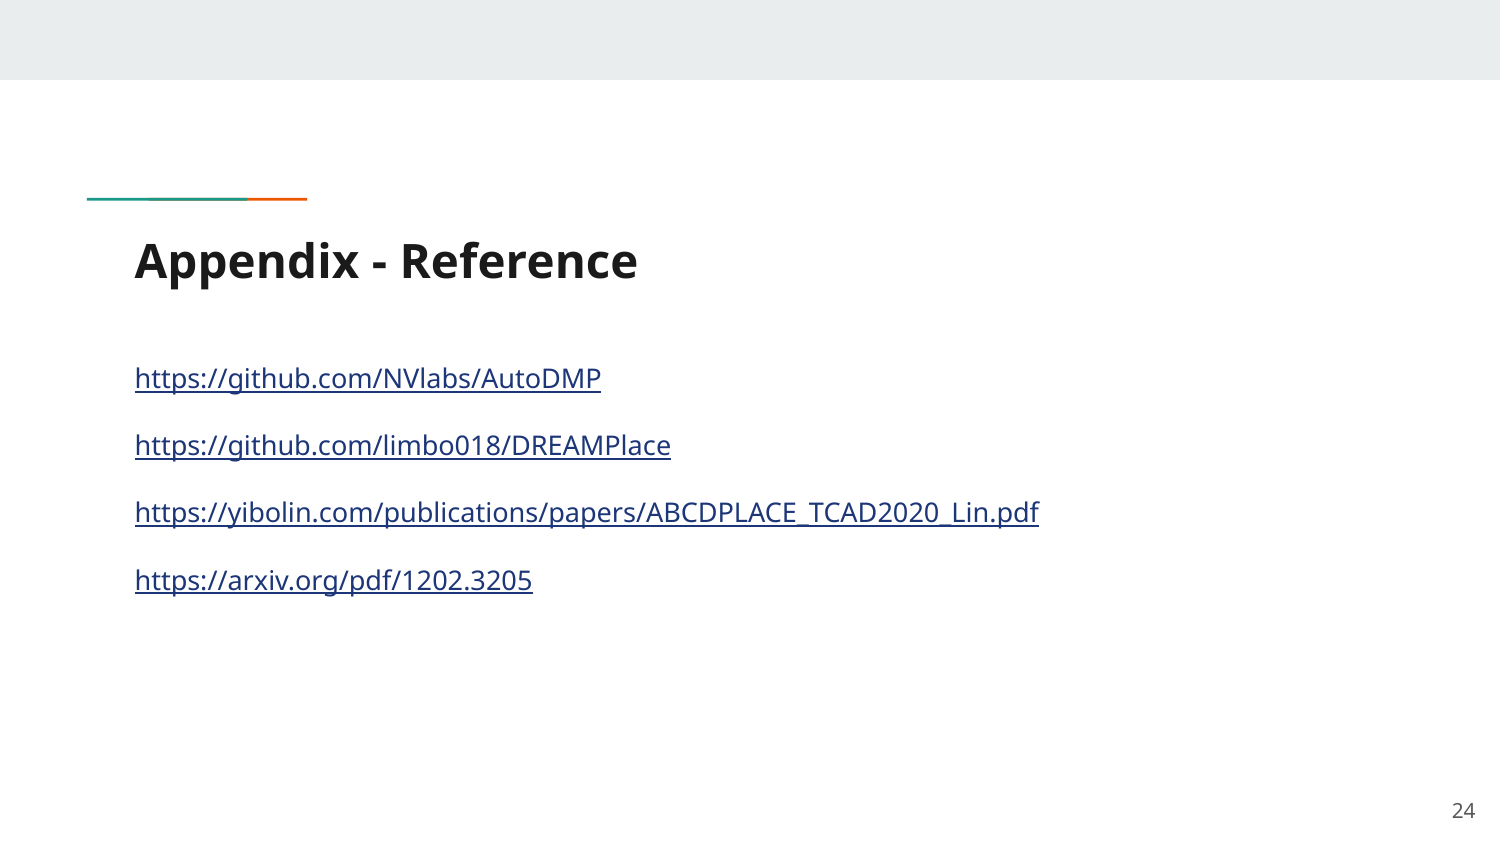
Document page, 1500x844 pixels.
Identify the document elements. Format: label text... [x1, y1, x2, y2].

title Appendix - Reference [119, 216, 1381, 305]
list https://github.com/NVlabs/AutoDMP https://github.com/limbo018/DREAMPlace https://yibolin.com/publications/papers/ABCDPLACE_TCAD2020_Lin.pdf https://arxiv.org/pdf/1202.3205 [119, 341, 1381, 712]
slide_number ‹#› [1400, 779, 1491, 844]
